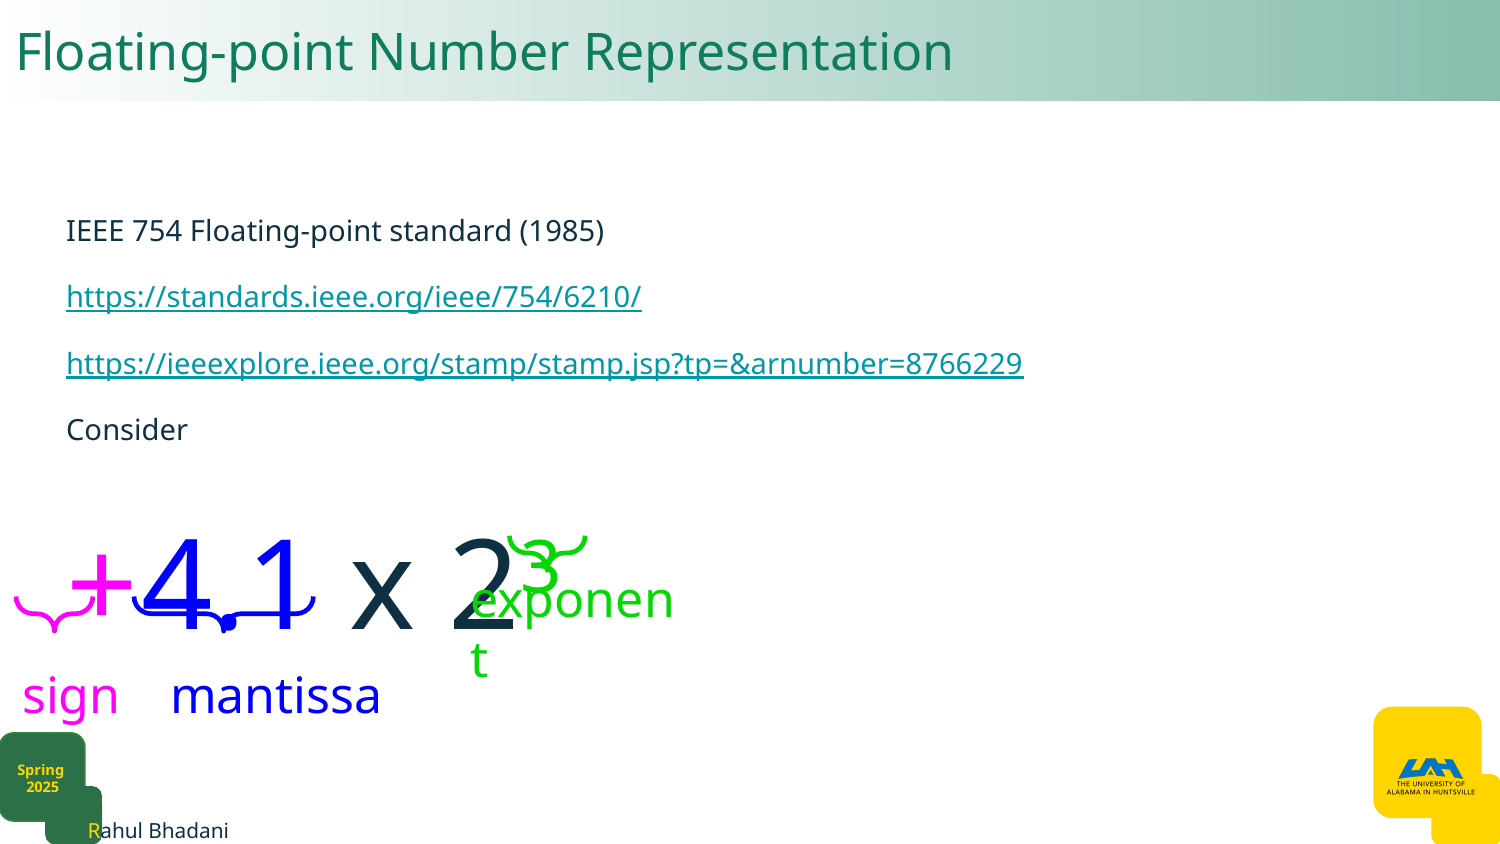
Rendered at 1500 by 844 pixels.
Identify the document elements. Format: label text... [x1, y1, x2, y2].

title Floating-point Number Representation [0, 0, 1500, 101]
picture [1386, 758, 1475, 795]
text_box exponent [455, 552, 705, 675]
text_box sign [7, 648, 154, 770]
text_box [133, 596, 314, 632]
text_box [16, 596, 93, 632]
text_box mantissa [154, 648, 404, 770]
text_box [509, 535, 586, 552]
list IEEE 754 Floating-point standard (1985) https://standards.ieee.org/ieee/754/6210/ https://ieeexplore.ieee.org/stamp/stamp.jsp?tp=&arnumber=8766229 Consider 4.1 x 23 [51, 189, 1449, 750]
